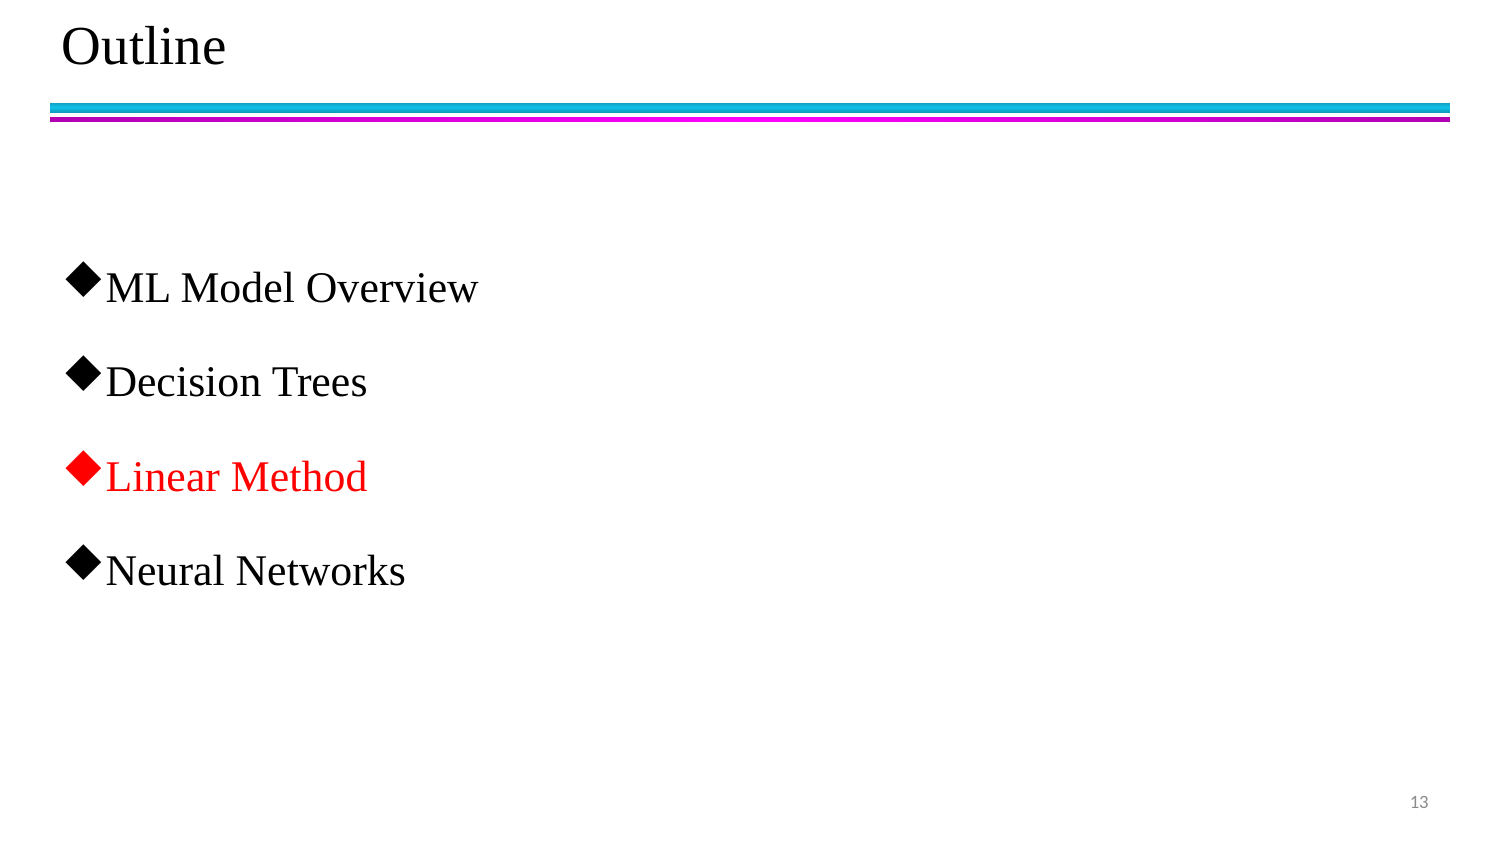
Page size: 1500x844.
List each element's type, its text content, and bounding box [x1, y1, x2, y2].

slide_number 13 [1106, 778, 1444, 823]
list ML Model Overview Decision Trees Linear Method Neural Networks [46, 225, 1444, 761]
title Outline [46, 9, 1444, 84]
